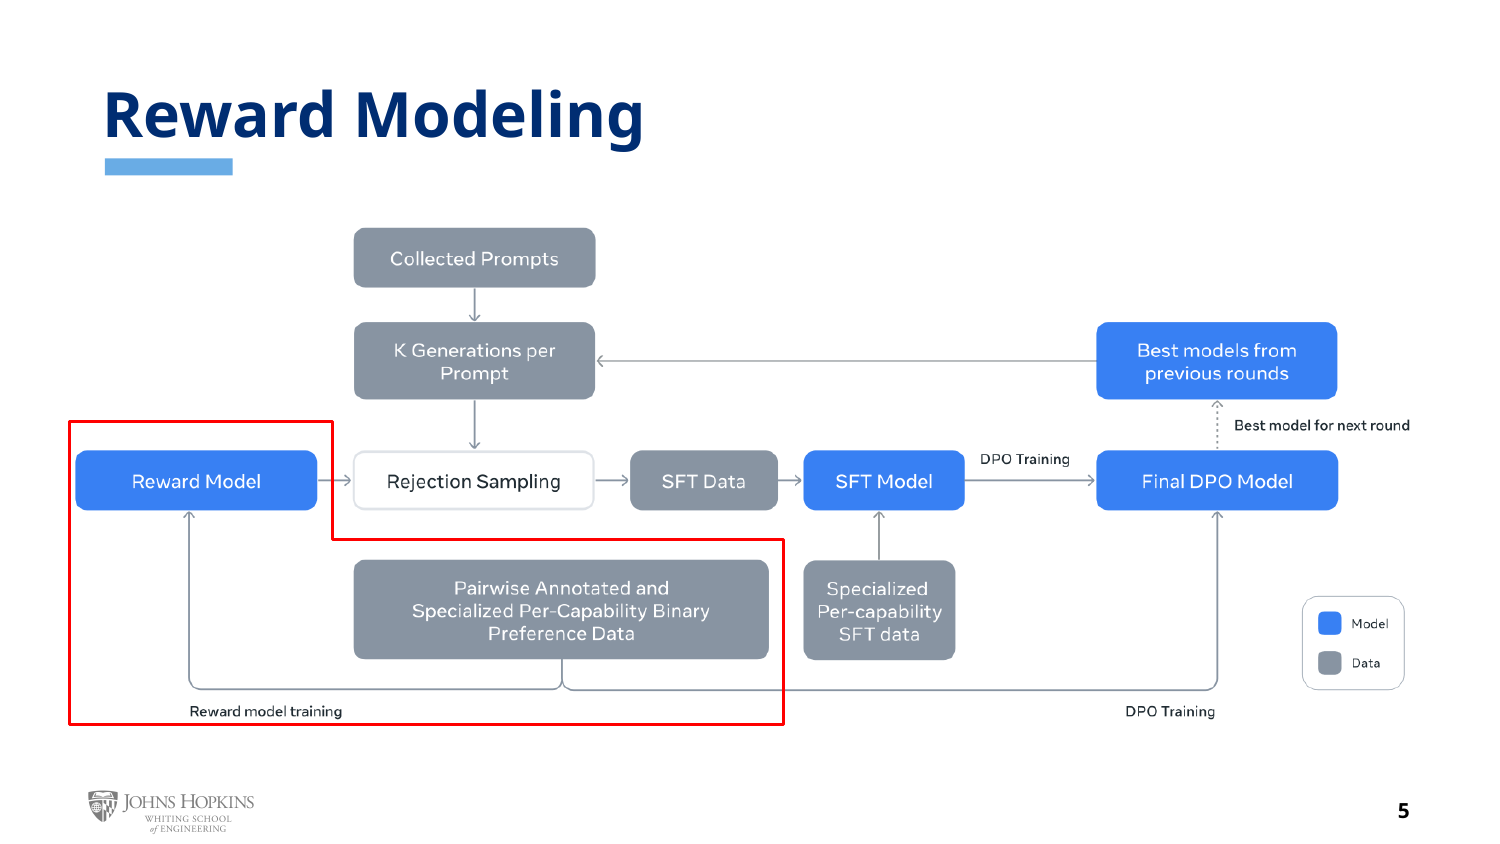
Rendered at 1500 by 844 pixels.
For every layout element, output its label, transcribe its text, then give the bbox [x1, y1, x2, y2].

title Reward Modeling [87, 17, 1414, 159]
picture [24, 180, 1476, 786]
